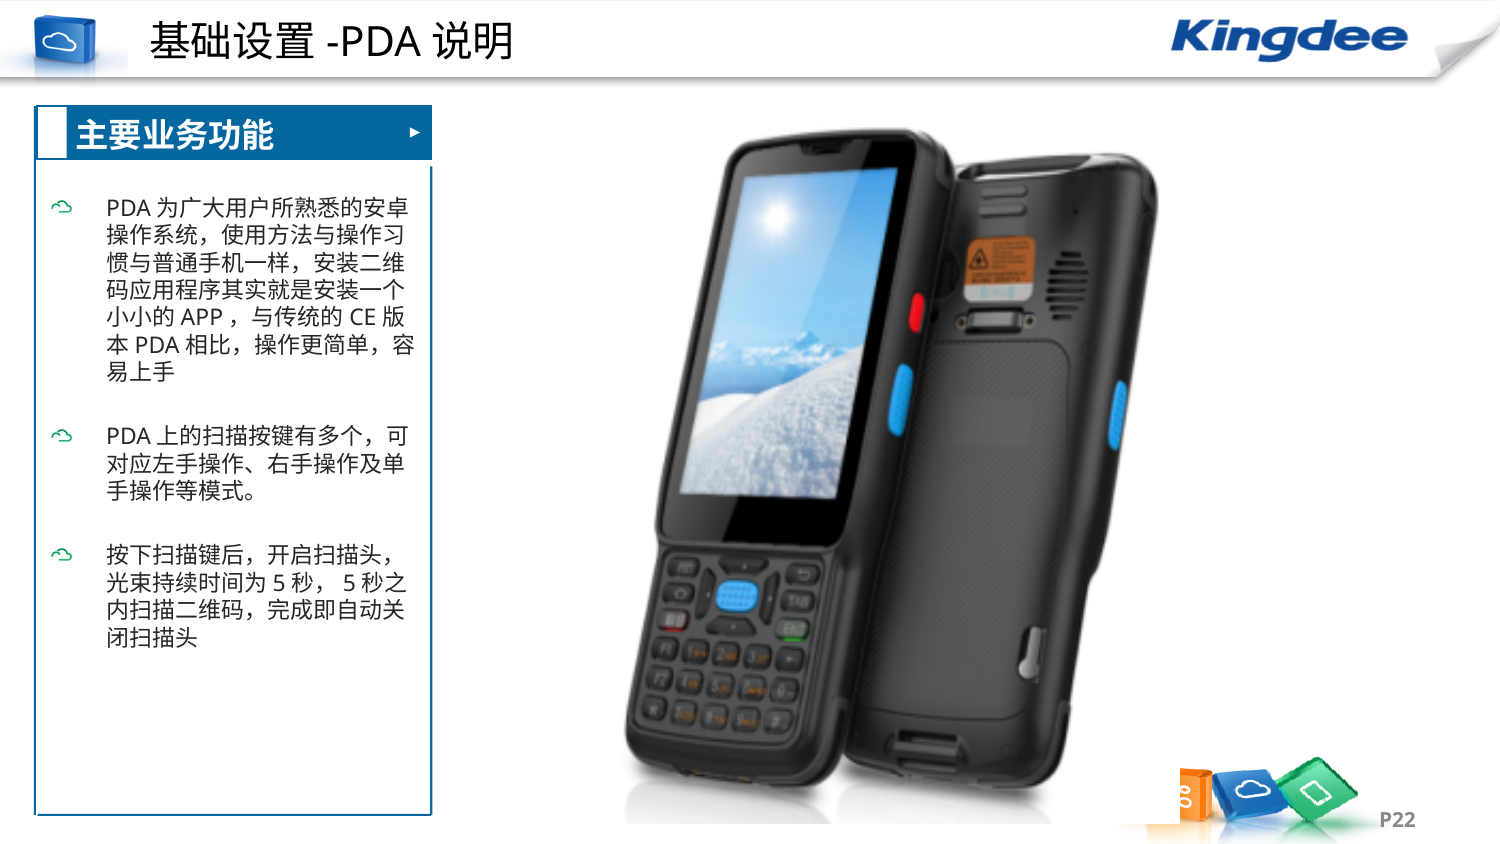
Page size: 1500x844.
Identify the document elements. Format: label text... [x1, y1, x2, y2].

picture [612, 90, 1403, 844]
picture [0, 0, 133, 92]
title 基础设置-PDA说明 [133, 1, 669, 79]
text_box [34, 105, 432, 816]
picture [669, 1, 1500, 77]
